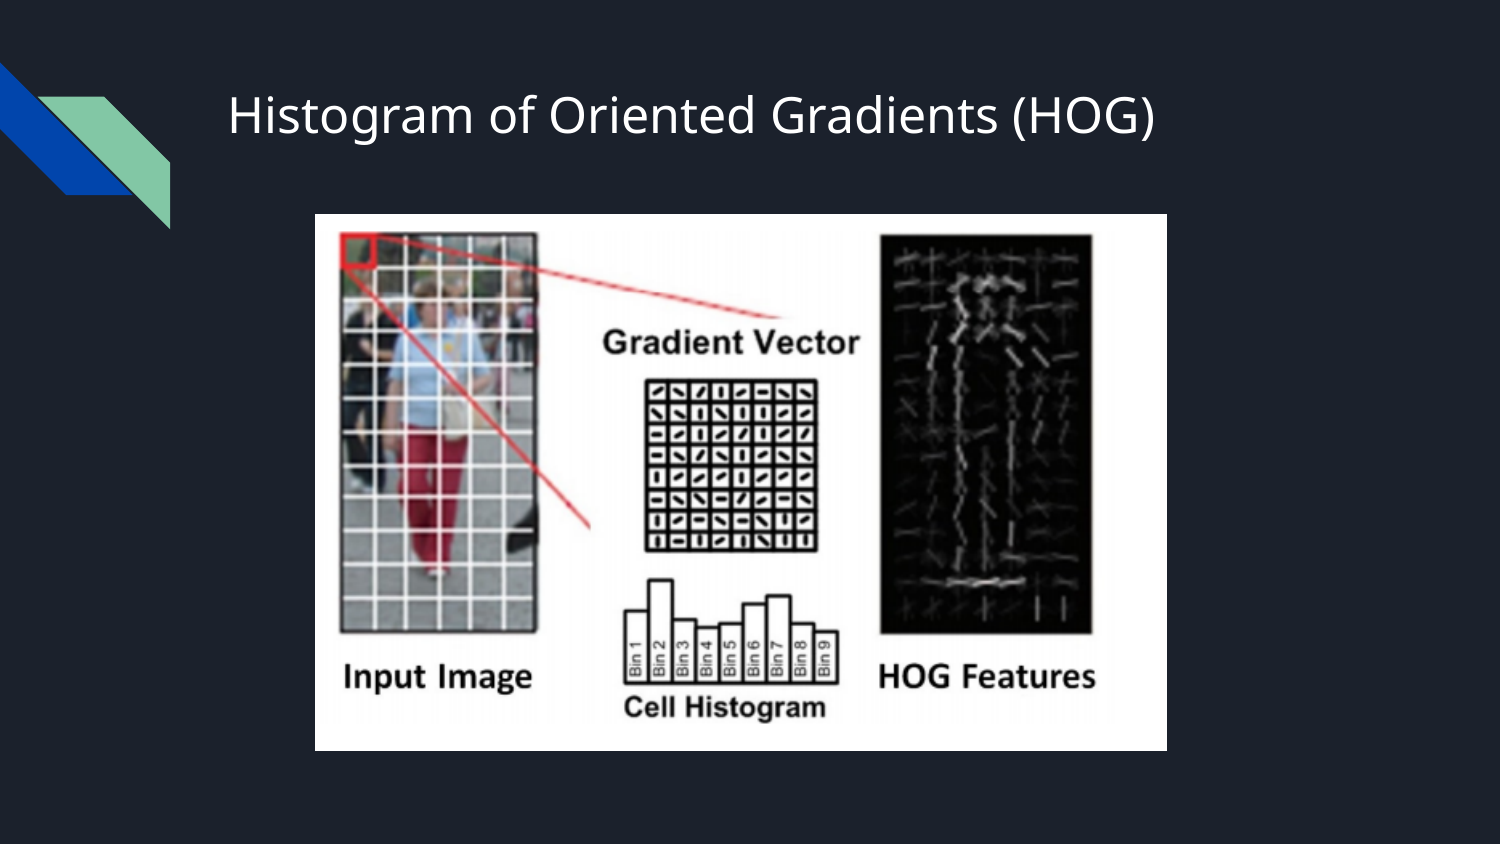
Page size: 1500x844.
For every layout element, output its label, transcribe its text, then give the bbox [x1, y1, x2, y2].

title Histogram of Oriented Gradients (HOG) [212, 64, 1368, 215]
picture [315, 214, 1167, 752]
